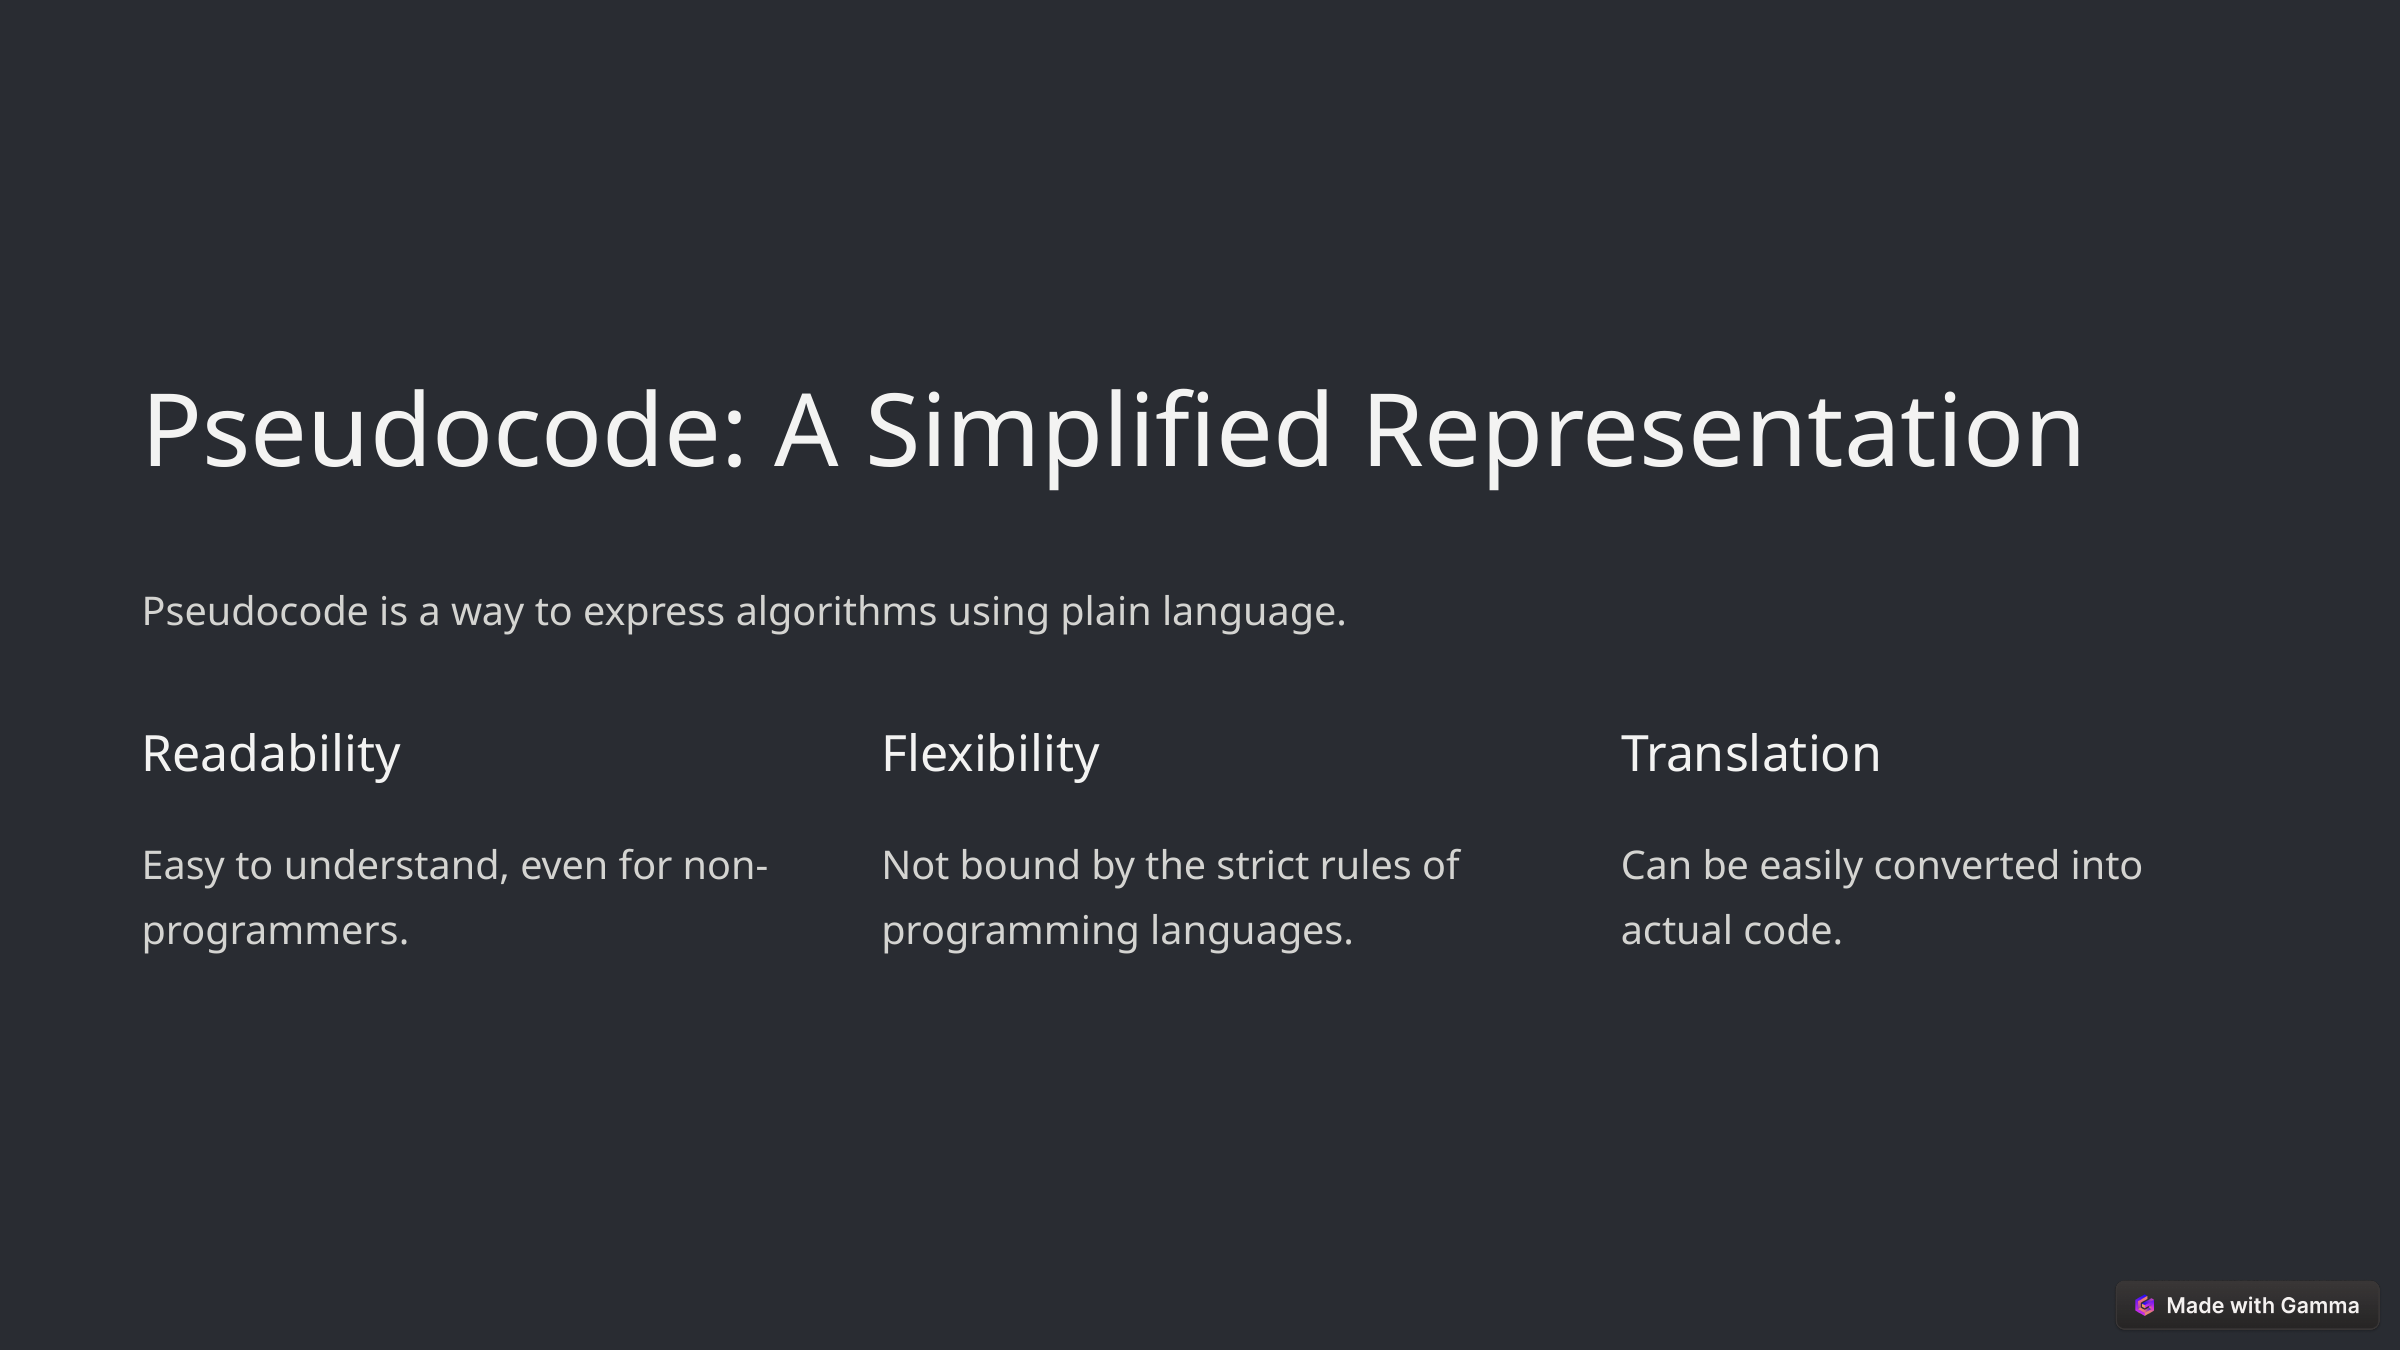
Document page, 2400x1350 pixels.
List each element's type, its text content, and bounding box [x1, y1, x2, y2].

text_box Can be easily converted into actual code. [1620, 823, 2261, 953]
text_box Readability [141, 719, 648, 783]
text_box Pseudocode is a way to express algorithms using plain language. [141, 568, 2259, 634]
text_box Flexibility [881, 719, 1388, 783]
text_box Translation [1620, 719, 2128, 783]
text_box Easy to understand, even for non-programmers. [141, 823, 782, 953]
text_box Not bound by the strict rules of programming languages. [881, 823, 1521, 953]
text_box Pseudocode: A Simplified Representation [141, 360, 2064, 488]
picture [2106, 1271, 2389, 1339]
